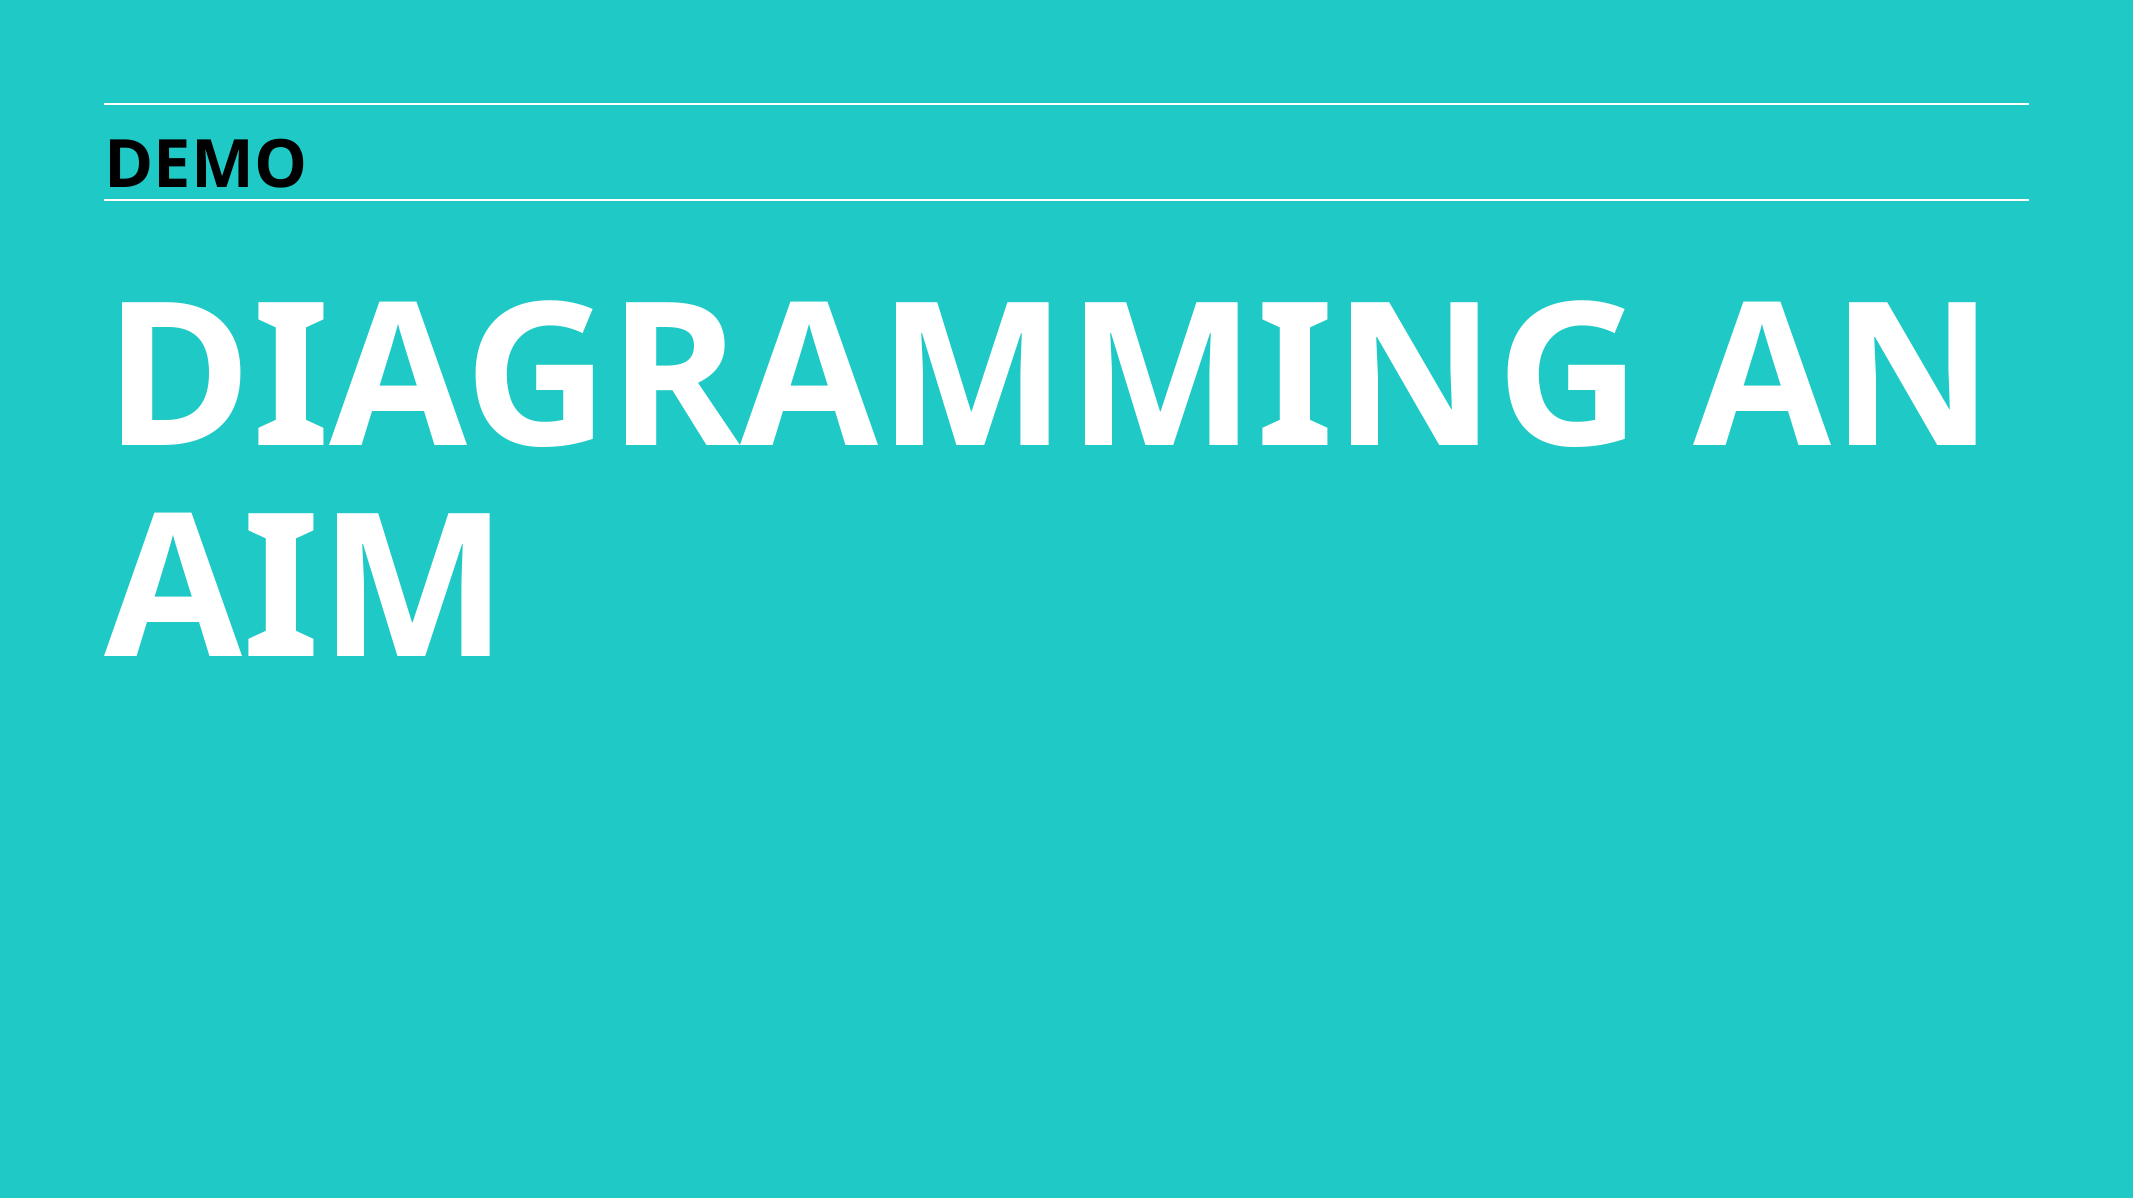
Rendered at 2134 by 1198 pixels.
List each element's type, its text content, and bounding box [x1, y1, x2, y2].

text_box DEMO [104, 120, 1771, 192]
text_box DIAGRAMMING AN AIM [104, 241, 2030, 703]
